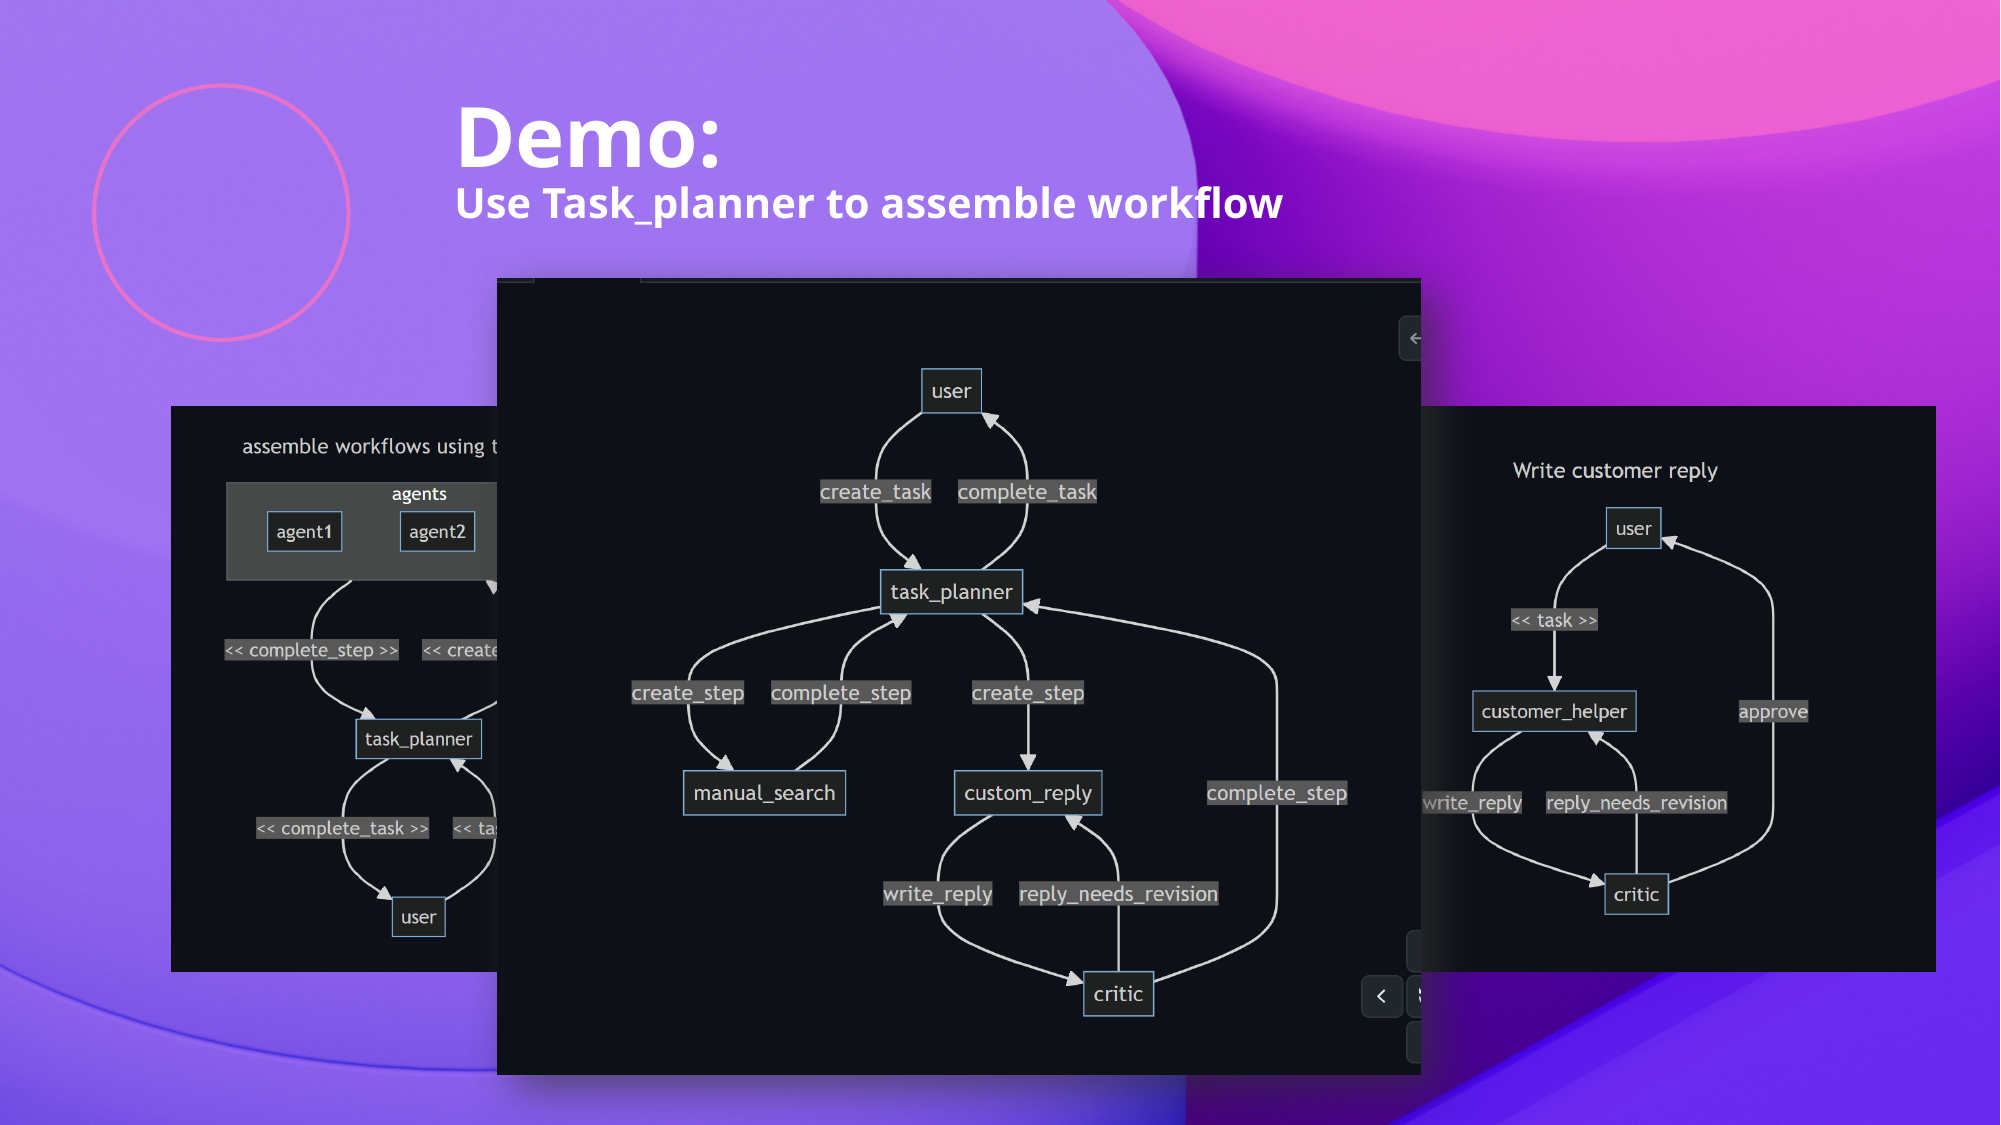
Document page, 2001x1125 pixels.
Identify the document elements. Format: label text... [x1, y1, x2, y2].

title Demo: Use Task_planner to assemble workflow [454, 99, 1349, 229]
picture [0, 0, 2000, 1125]
